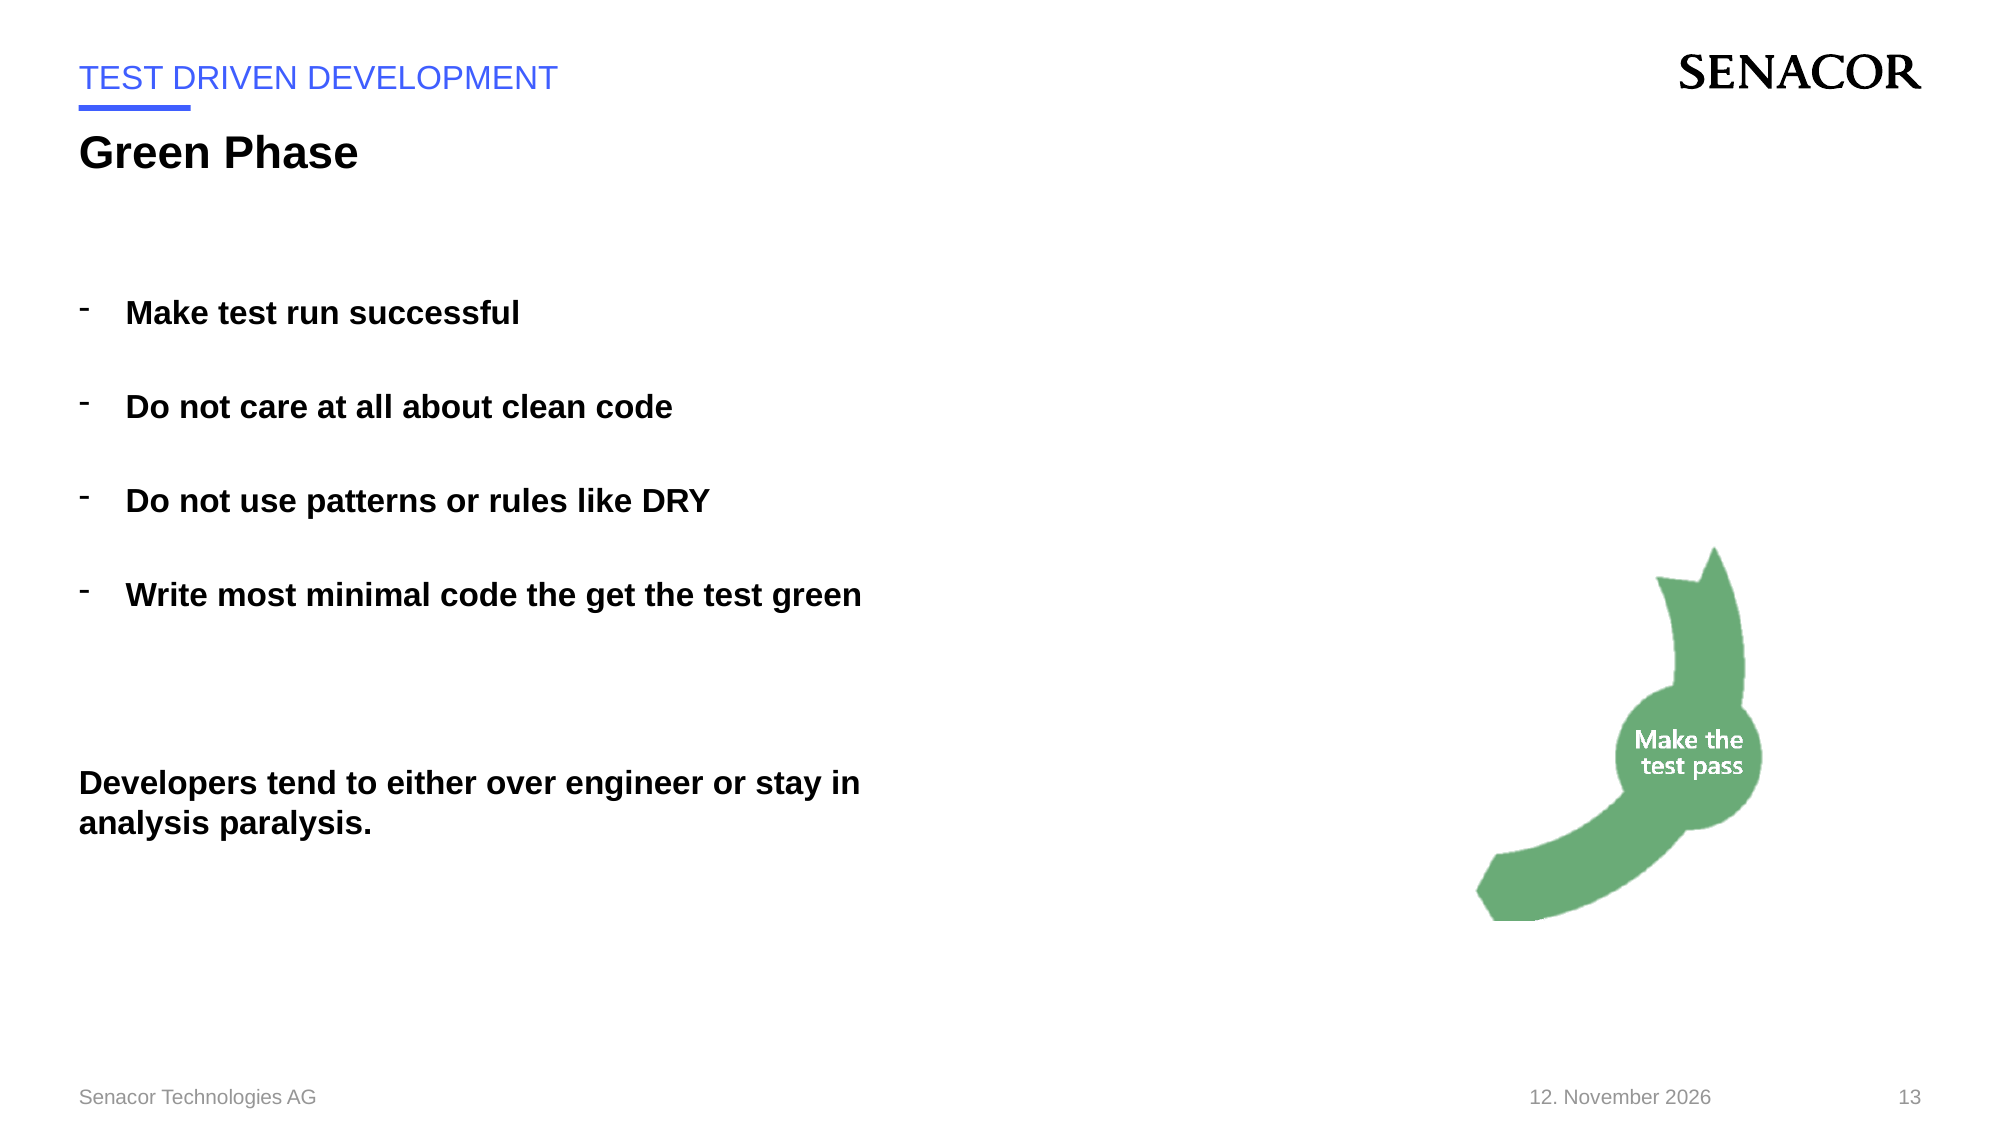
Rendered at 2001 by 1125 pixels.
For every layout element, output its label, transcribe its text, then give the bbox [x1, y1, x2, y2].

footer Senacor Technologies AG [78, 1083, 1268, 1109]
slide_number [1506, 1083, 1712, 1109]
picture [1039, 368, 1922, 954]
title Green Phase [78, 129, 1922, 230]
list Test driven development [78, 55, 1639, 97]
slide_number 13 [1895, 1083, 1922, 1109]
list Make test run successful Do not care at all about clean code Do not use patterns or rules like DRY Write most minimal code the get the test green Developers tend to either over engineer or stay in analysis paralysis. [78, 291, 961, 1031]
